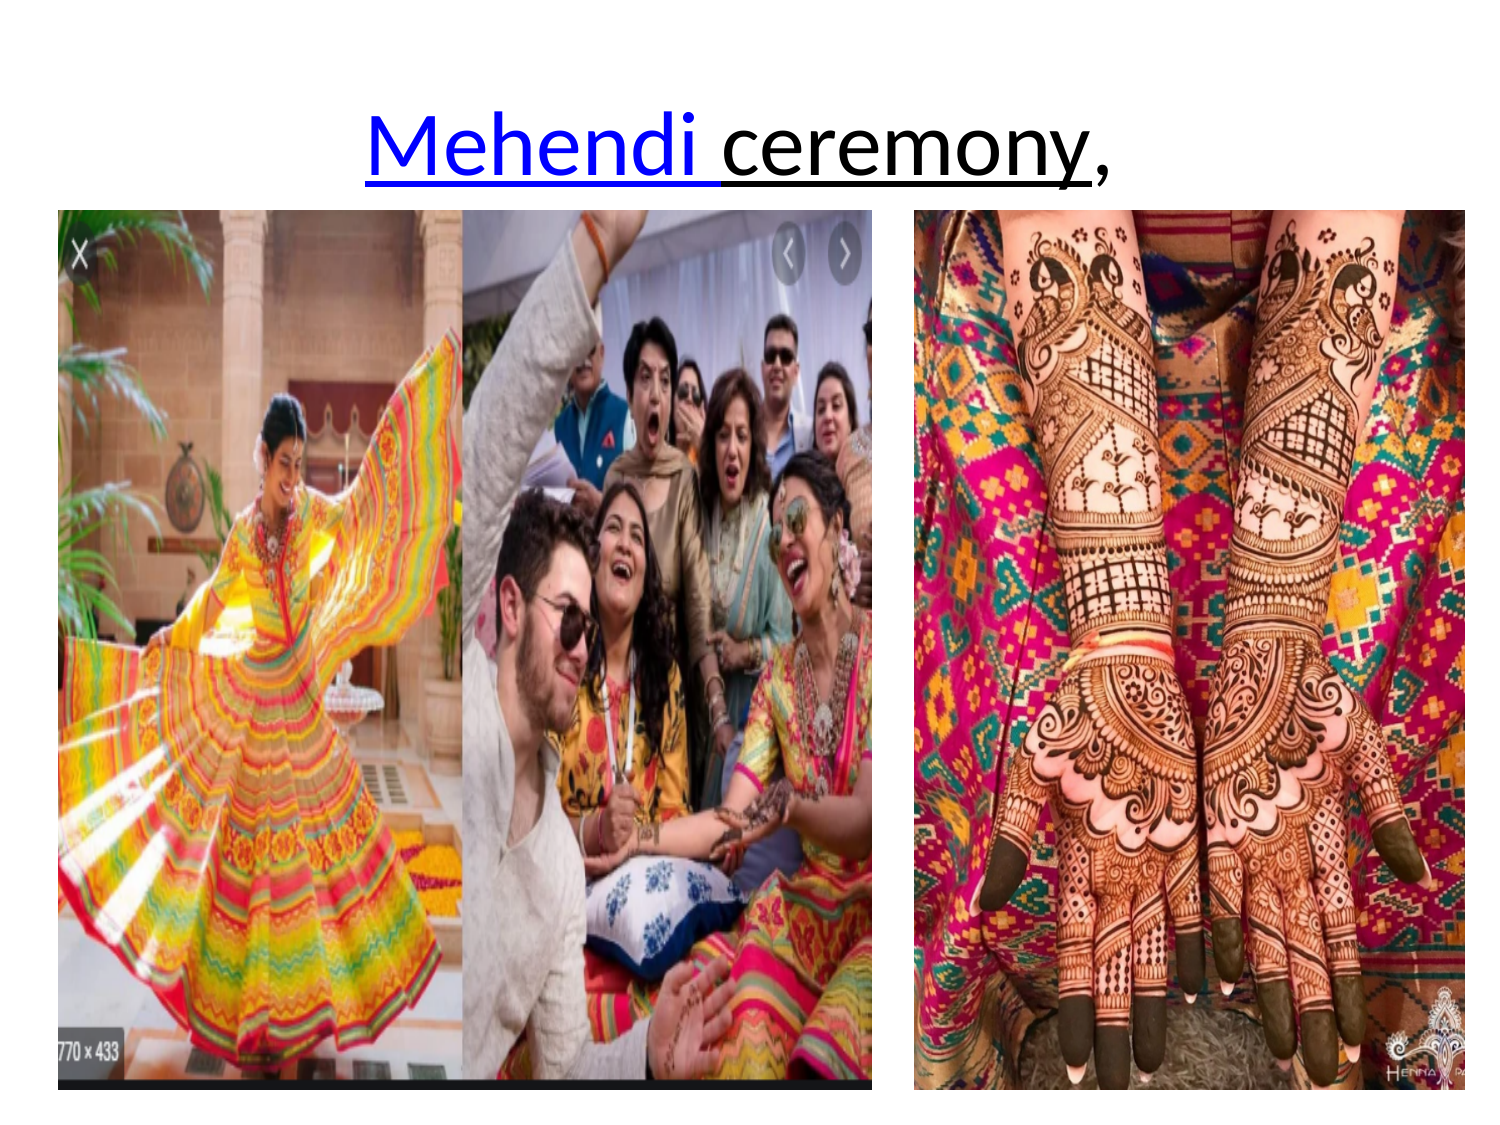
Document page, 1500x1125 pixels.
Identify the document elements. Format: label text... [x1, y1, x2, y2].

picture [913, 210, 1466, 1091]
title Mehendi ceremony, [75, 45, 1425, 233]
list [58, 210, 872, 1091]
